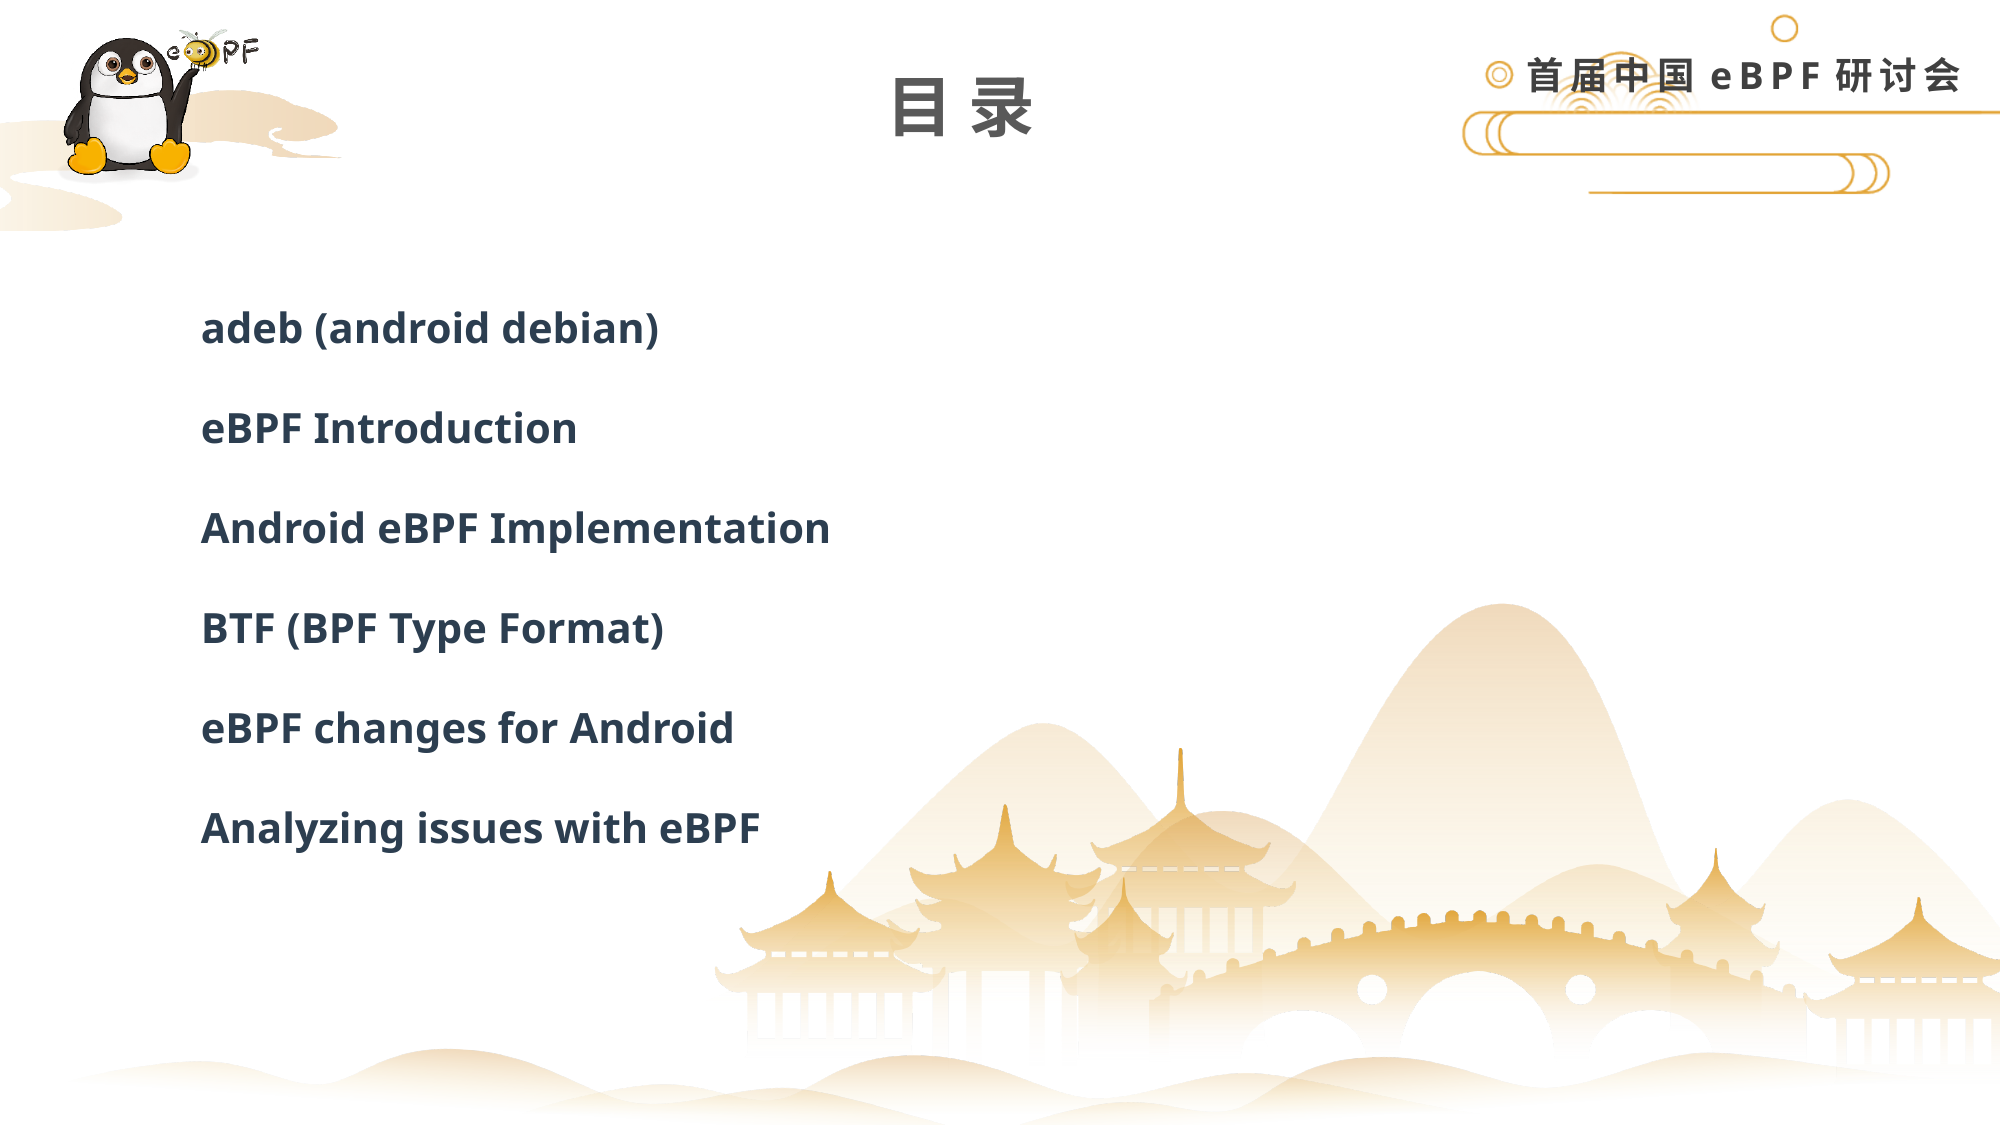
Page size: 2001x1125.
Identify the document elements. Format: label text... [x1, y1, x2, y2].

picture [1428, 0, 2000, 210]
picture [0, 0, 555, 268]
picture [66, 603, 2000, 1125]
text_box adeb (android debian) eBPF Introduction Android eBPF Implementation BTF (BPF Type Format) eBPF changes for Android Analyzing issues with eBPF [186, 243, 1797, 859]
text_box 目 录 [871, 57, 1339, 152]
